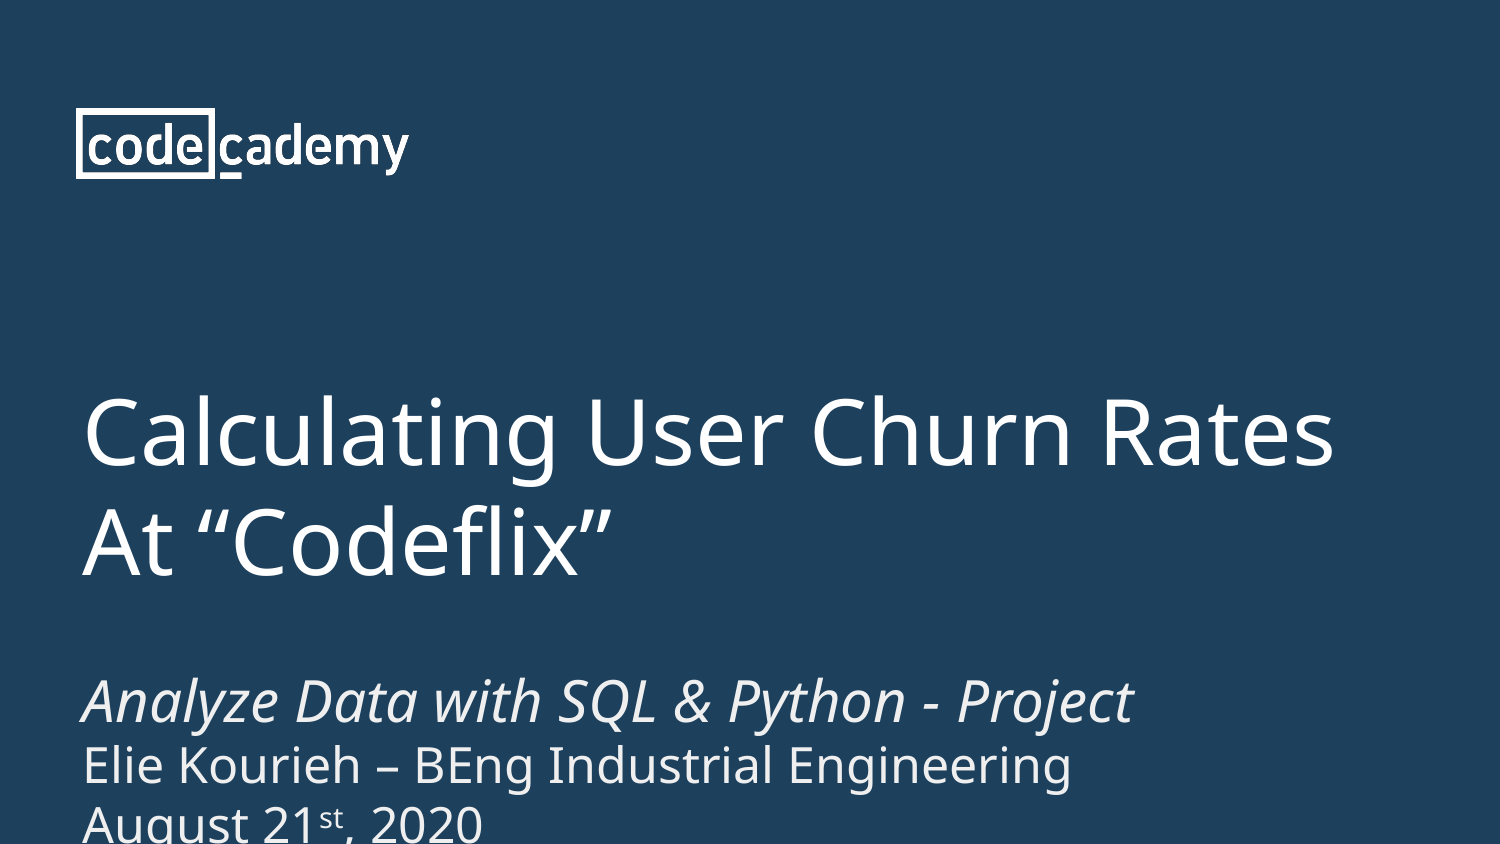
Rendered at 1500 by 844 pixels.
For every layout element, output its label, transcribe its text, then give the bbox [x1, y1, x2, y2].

picture [76, 108, 409, 179]
text_box Calculating User Churn Rates At “Codeflix” Analyze Data with SQL & Python - Project Elie Kourieh – BEng Industrial Engineering August 21st, 2020 [76, 492, 1424, 736]
